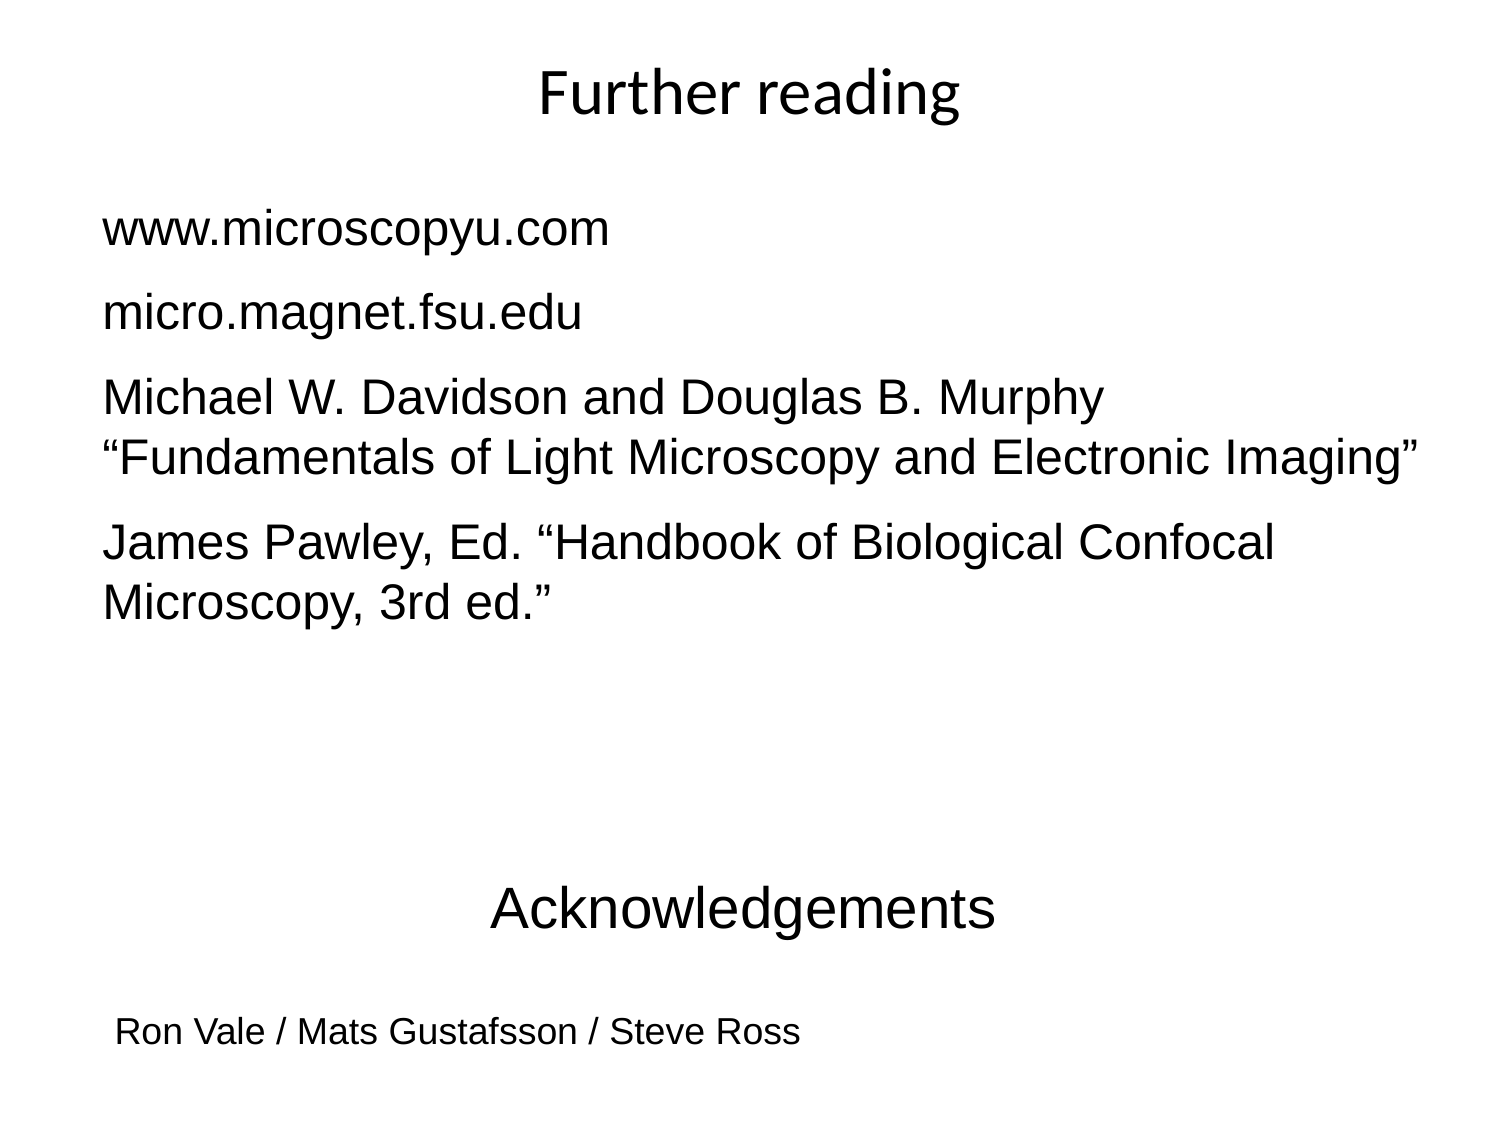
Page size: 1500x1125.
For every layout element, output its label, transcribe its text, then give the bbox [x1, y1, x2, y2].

text_box www.microscopyu.com micro.magnet.fsu.edu Michael W. Davidson and Douglas B. Murphy “Fundamentals of Light Microscopy and Electronic Imaging” James Pawley, Ed. “Handbook of Biological Confocal Microscopy, 3rd ed.” [87, 187, 1438, 638]
title Further reading [112, 24, 1388, 150]
text_box Ron Vale / Mats Gustafsson / Steve Ross [99, 999, 1363, 1060]
text_box Acknowledgements [399, 862, 1088, 948]
